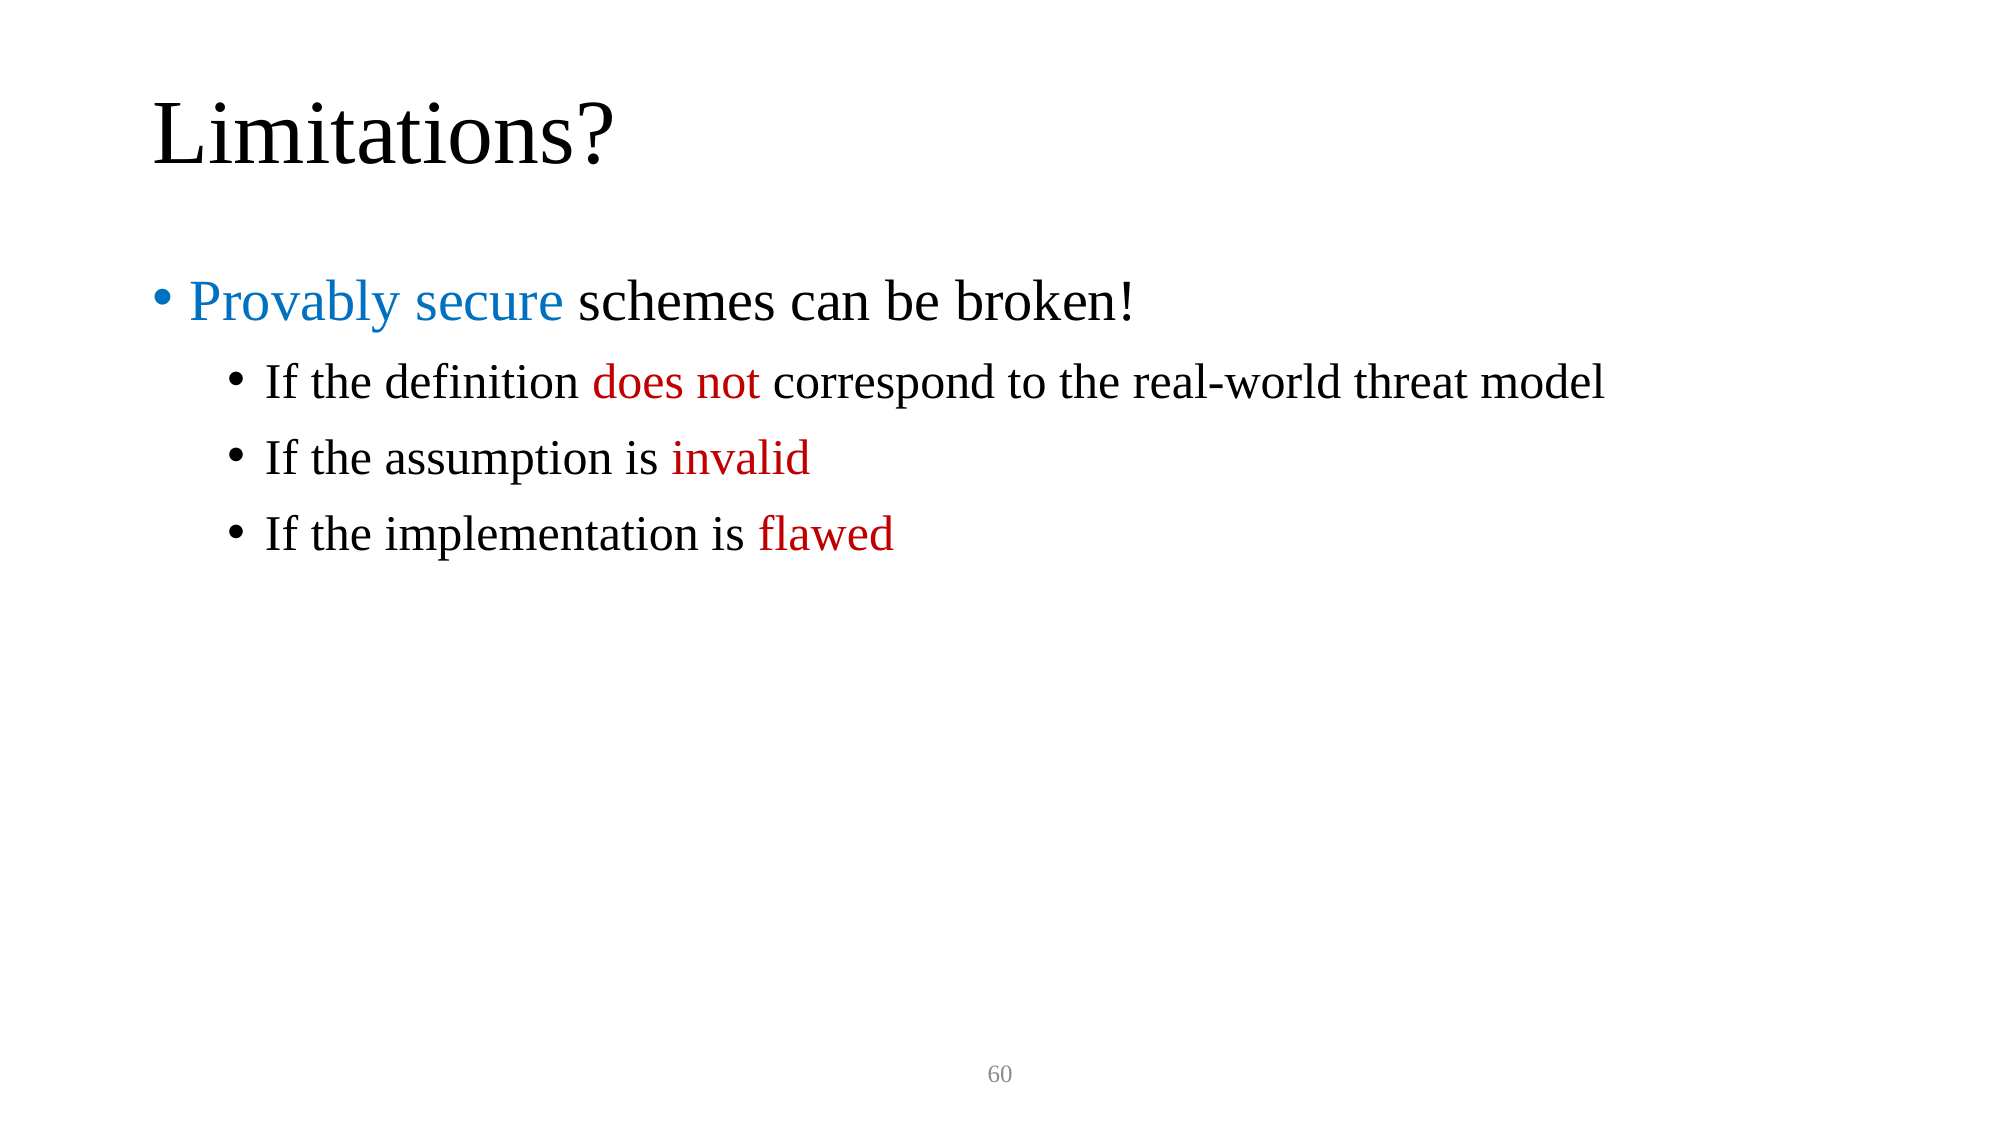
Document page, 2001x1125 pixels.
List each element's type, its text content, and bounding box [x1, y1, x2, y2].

title Limitations? [137, 59, 1863, 209]
slide_number 60 [938, 1042, 1062, 1103]
list Provably secure schemes can be broken! If the definition does not correspond to the real-world threat model If the assumption is invalid If the implementation is flawed [137, 247, 1863, 1014]
